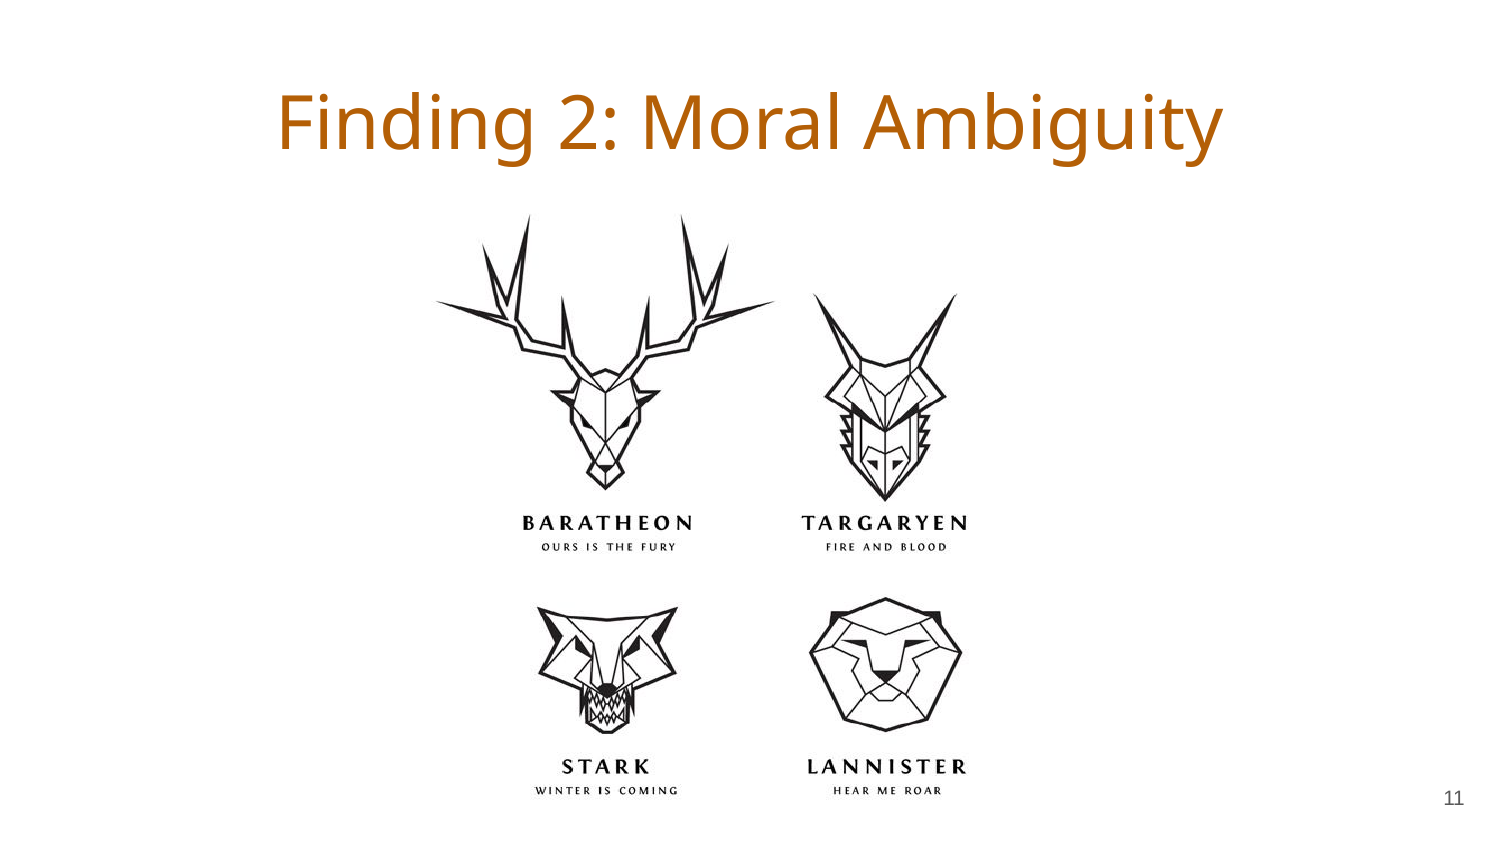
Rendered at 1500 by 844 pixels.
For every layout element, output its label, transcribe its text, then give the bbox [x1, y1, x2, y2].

list Finding 2: Moral Ambiguity [51, 45, 1449, 178]
slide_number ‹#› [1389, 764, 1480, 830]
picture [414, 189, 1086, 830]
